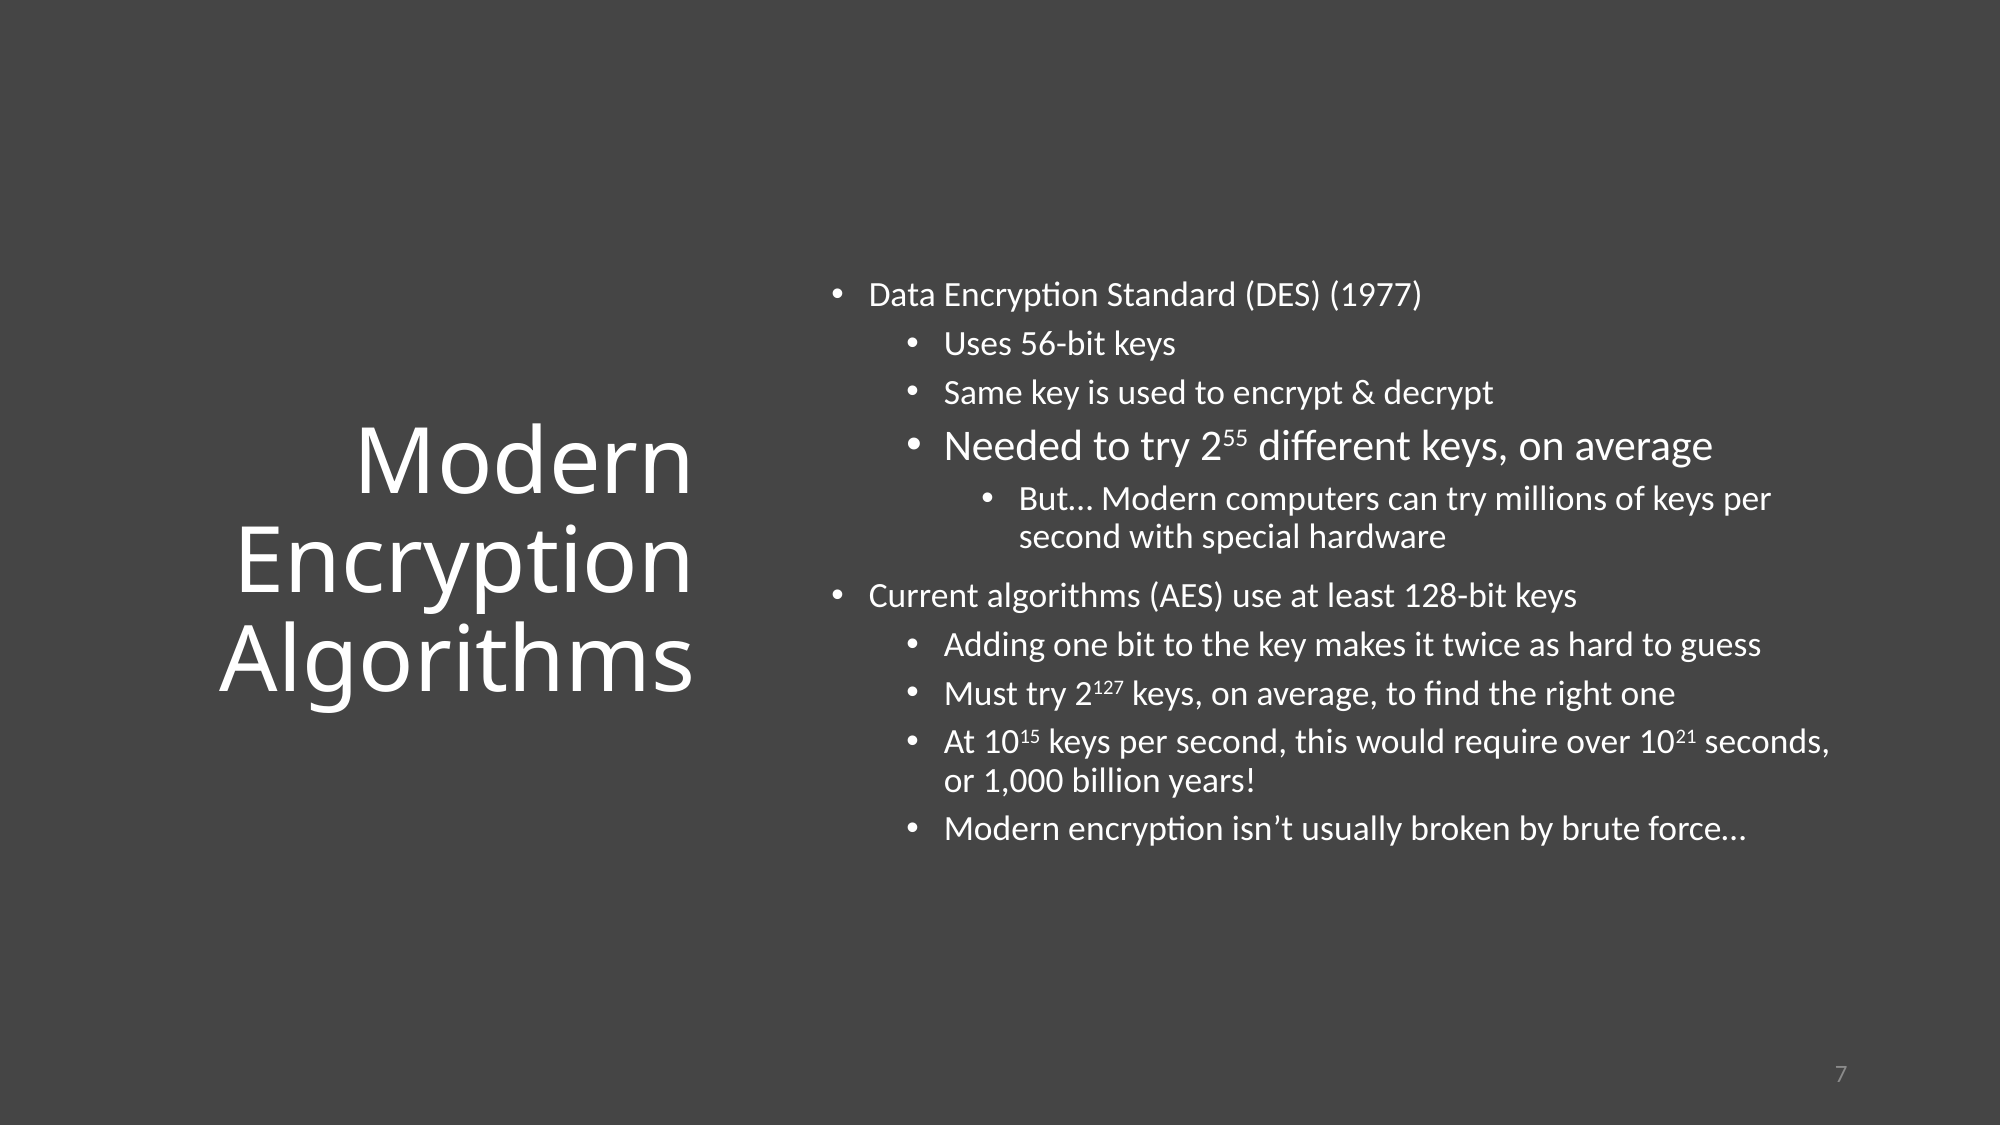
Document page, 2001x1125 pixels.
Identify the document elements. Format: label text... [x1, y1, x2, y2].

title Modern Encryption Algorithms [137, 158, 711, 967]
list Data Encryption Standard (DES) (1977) Uses 56-bit keys Same key is used to encrypt & decrypt Needed to try 255 different keys, on average But… Modern computers can try millions of keys per second with special hardware Current algorithms (AES) use at least 128-bit keys Adding one bit to the key makes it twice as hard to guess Must try 2127 keys, on average, to find the right one At 1015 keys per second, this would require over 1021 seconds, or 1,000 billion years! Modern encryption isn’t usually broken by brute force… [816, 158, 1863, 967]
slide_number 7 [1412, 1042, 1863, 1103]
